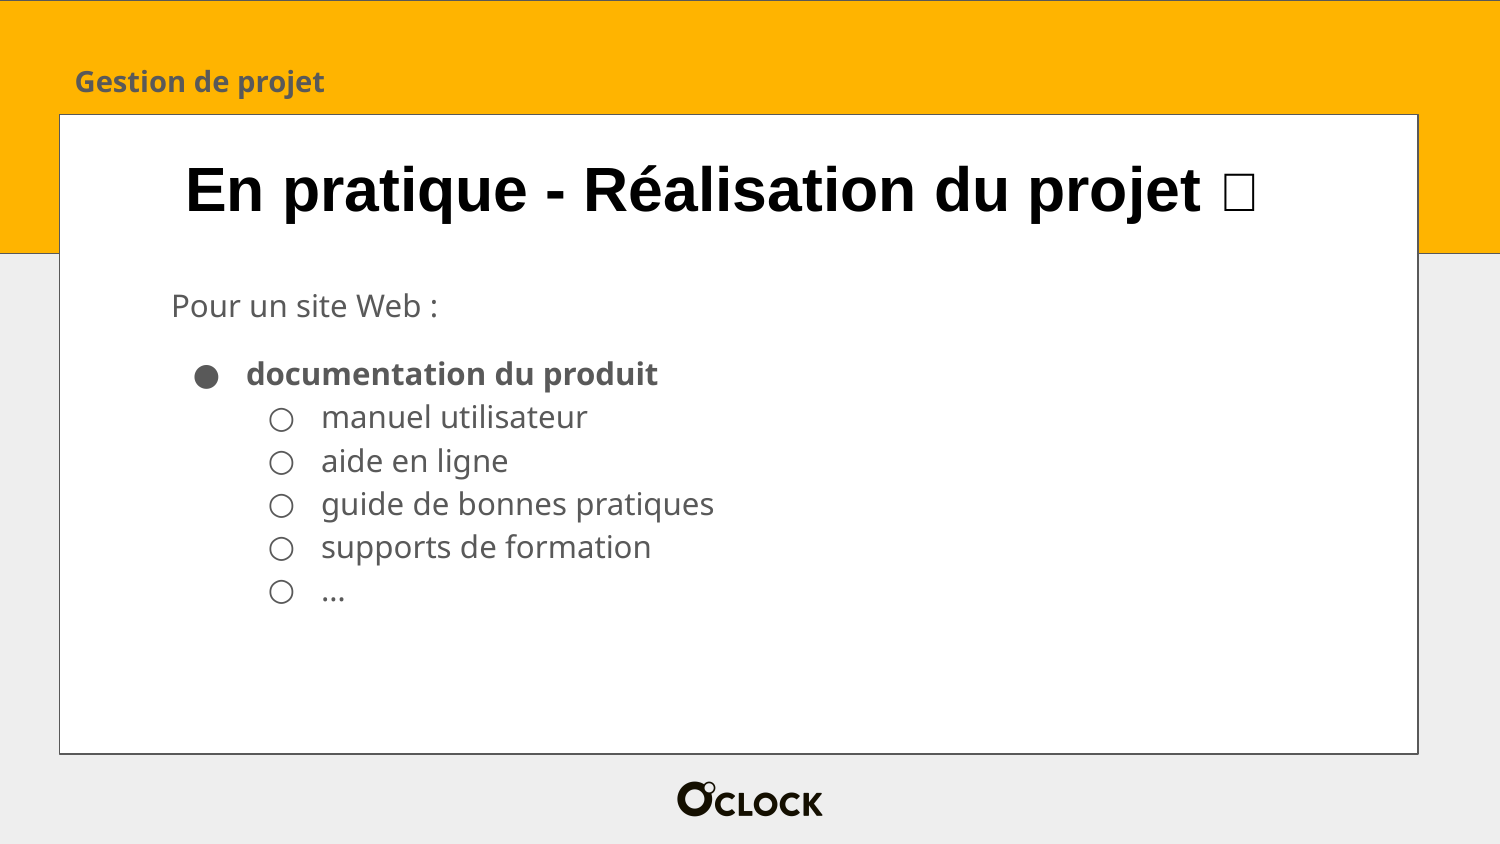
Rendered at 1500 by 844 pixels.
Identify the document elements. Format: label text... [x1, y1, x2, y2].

text_box [59, 114, 1418, 755]
text_box Gestion de projet [59, 48, 509, 114]
text_box [0, 0, 1500, 254]
text_box En pratique - Réalisation du projet 🔨 [123, 134, 1322, 240]
picture [670, 754, 830, 844]
text_box Pour un site Web : documentation du produit manuel utilisateur aide en ligne guide de bonnes pratiques supports de formation … [156, 266, 1322, 576]
